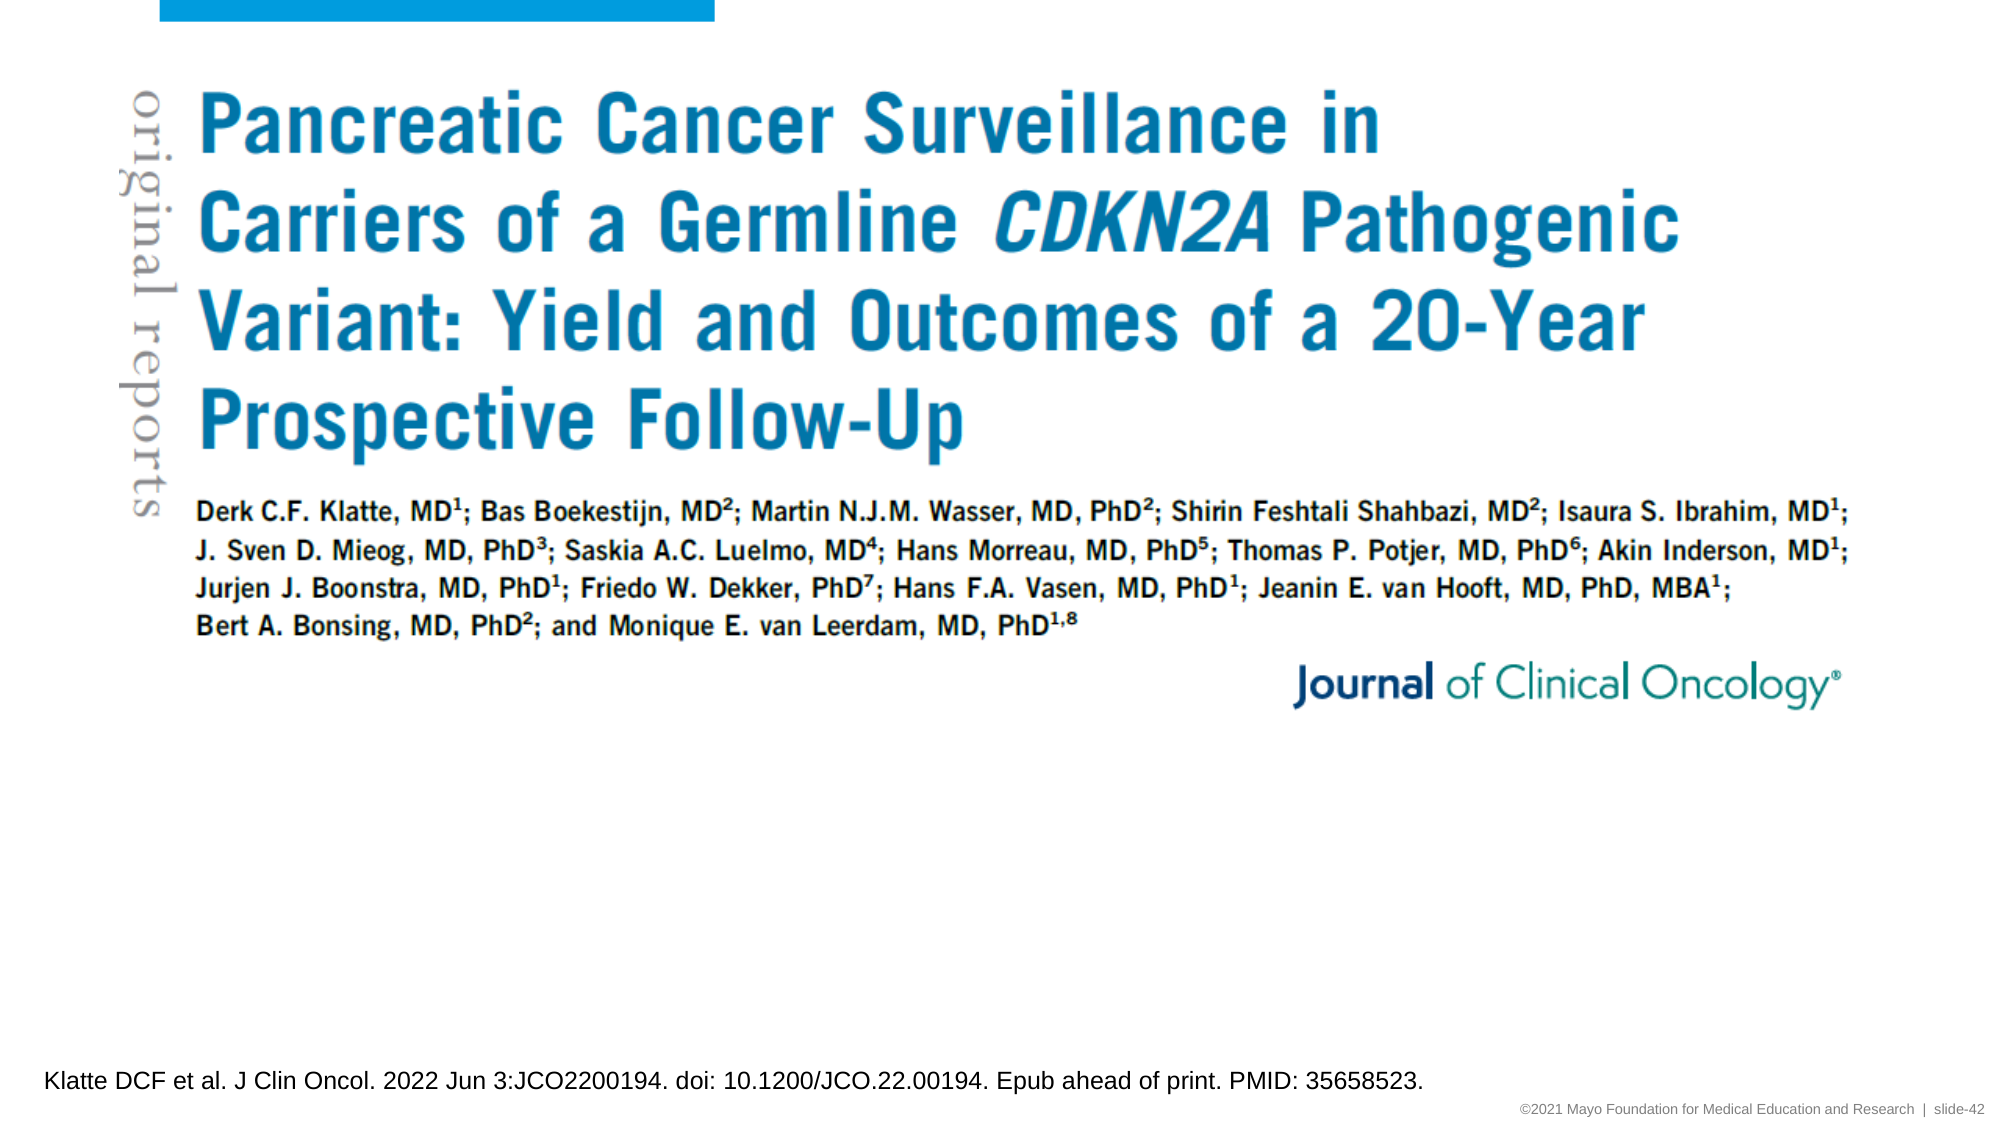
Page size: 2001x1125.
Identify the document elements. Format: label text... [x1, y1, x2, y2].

text_box Klatte DCF et al. J Clin Oncol. 2022 Jun 3:JCO2200194. doi: 10.1200/JCO.22.00194. Epub ahead of print. PMID: 35658523. [29, 1057, 2000, 1102]
picture [119, 67, 1881, 723]
